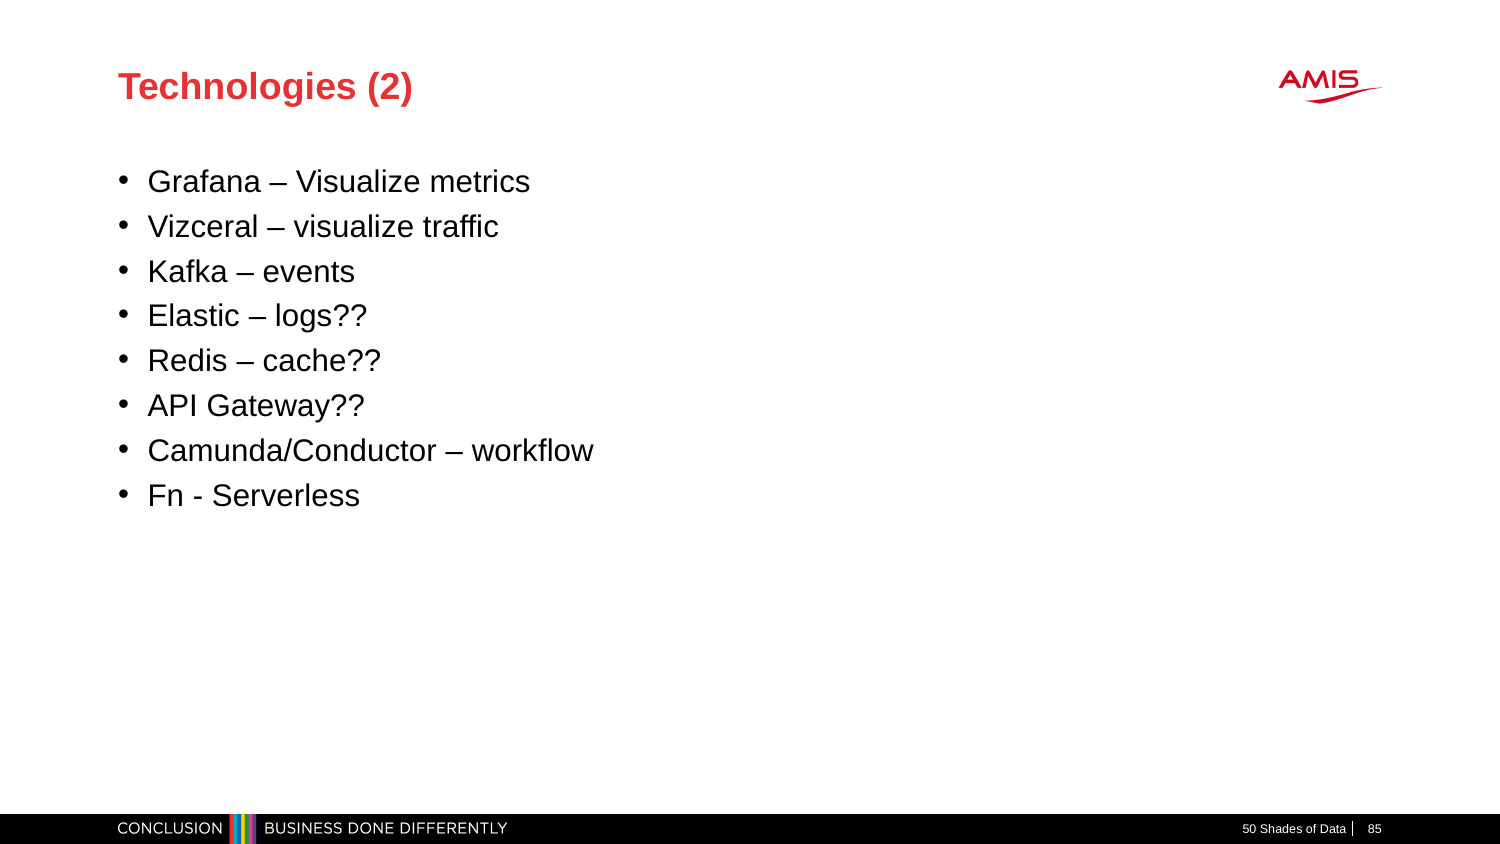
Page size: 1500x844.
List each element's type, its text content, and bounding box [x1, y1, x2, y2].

footer 50 Shades of Data [814, 820, 1347, 839]
picture [239, 814, 1500, 844]
slide_number 85 [1358, 820, 1382, 839]
list Grafana – Visualize metrics Vizceral – visualize traffic Kafka – events Elastic – logs?? Redis – cache?? API Gateway?? Camunda/Conductor – workflow Fn - Serverless [118, 153, 1205, 774]
title Technologies (2) [118, 47, 1205, 130]
picture [1205, 58, 1388, 106]
picture [0, 814, 236, 844]
